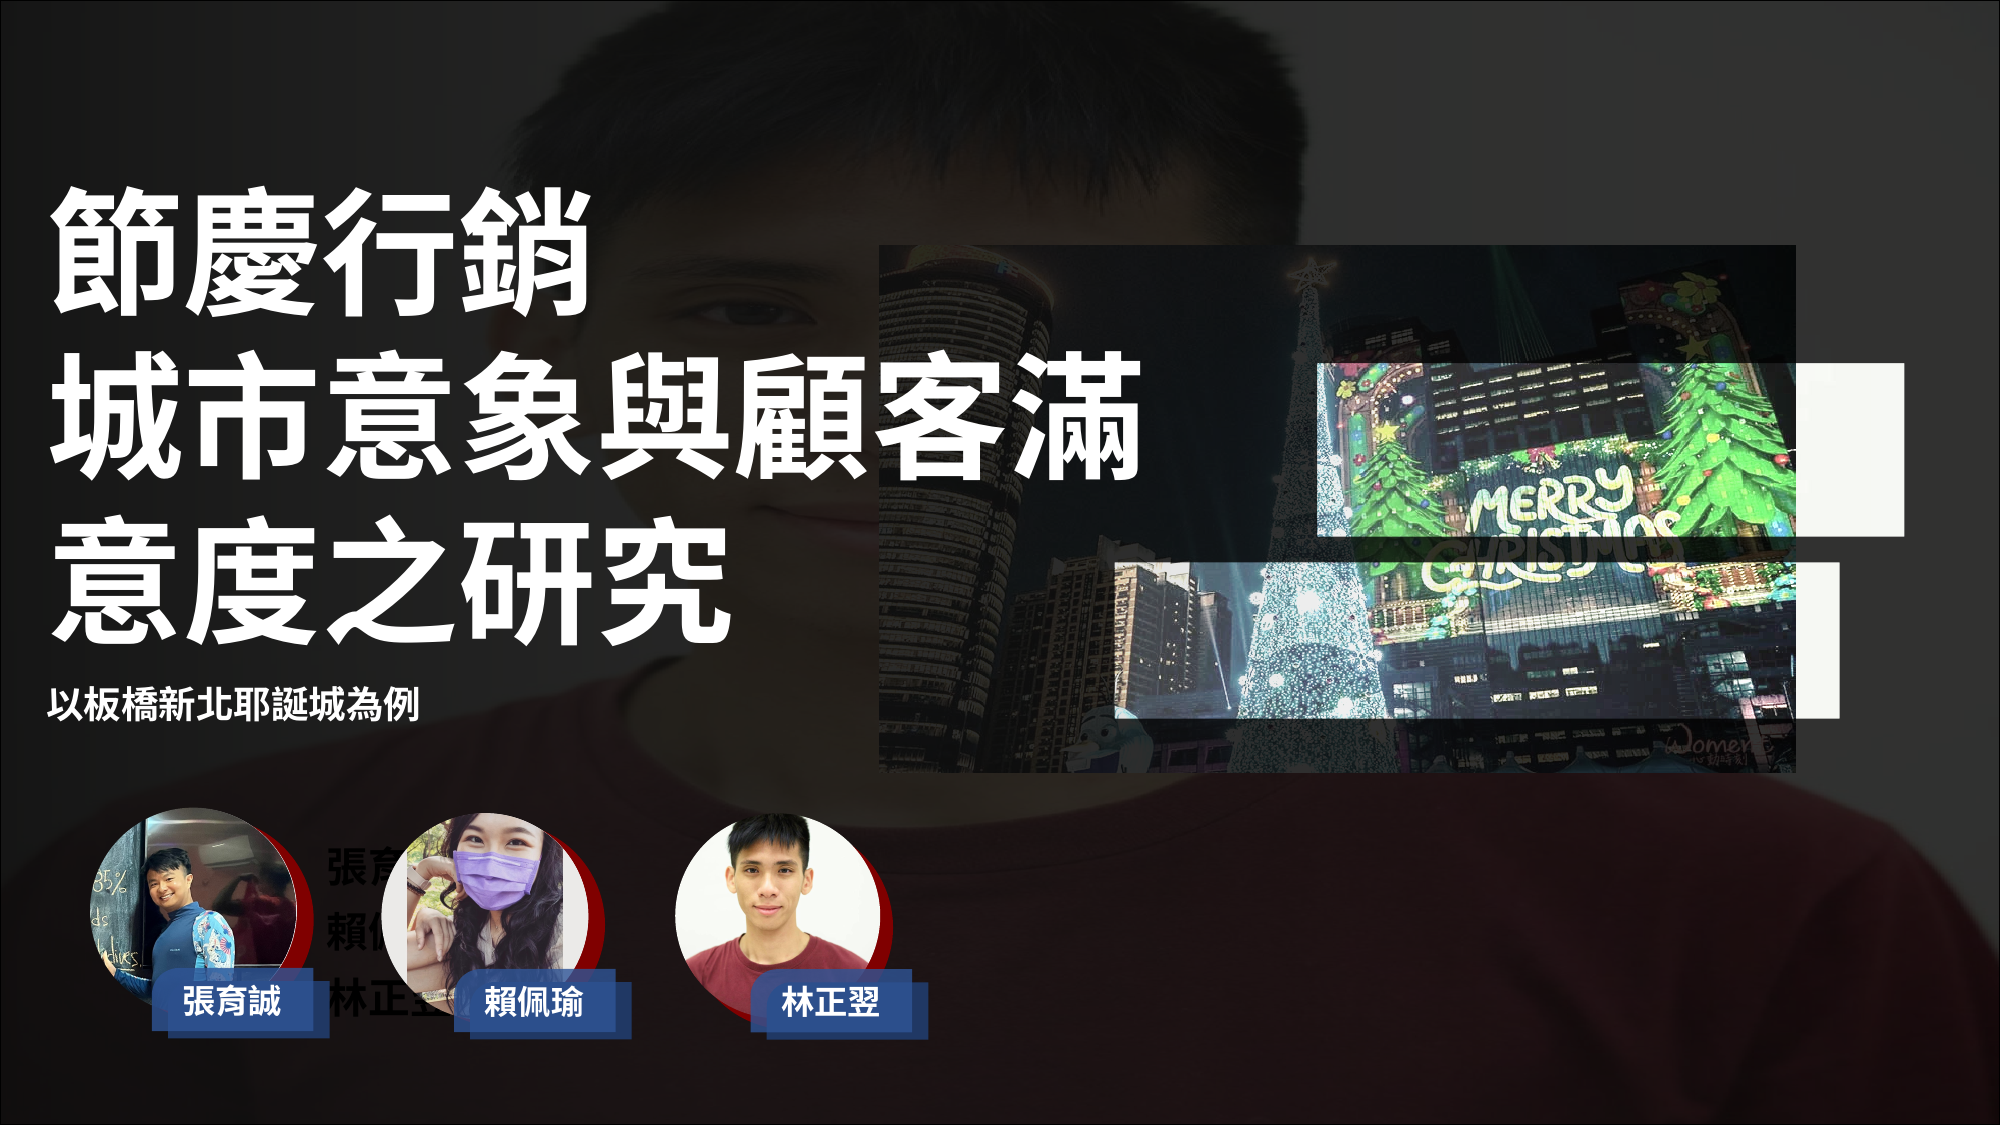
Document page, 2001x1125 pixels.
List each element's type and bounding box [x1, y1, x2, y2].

picture [0, 0, 2000, 1125]
text_box [750, 969, 929, 1040]
text_box [151, 967, 330, 1039]
text_box [454, 968, 632, 1040]
